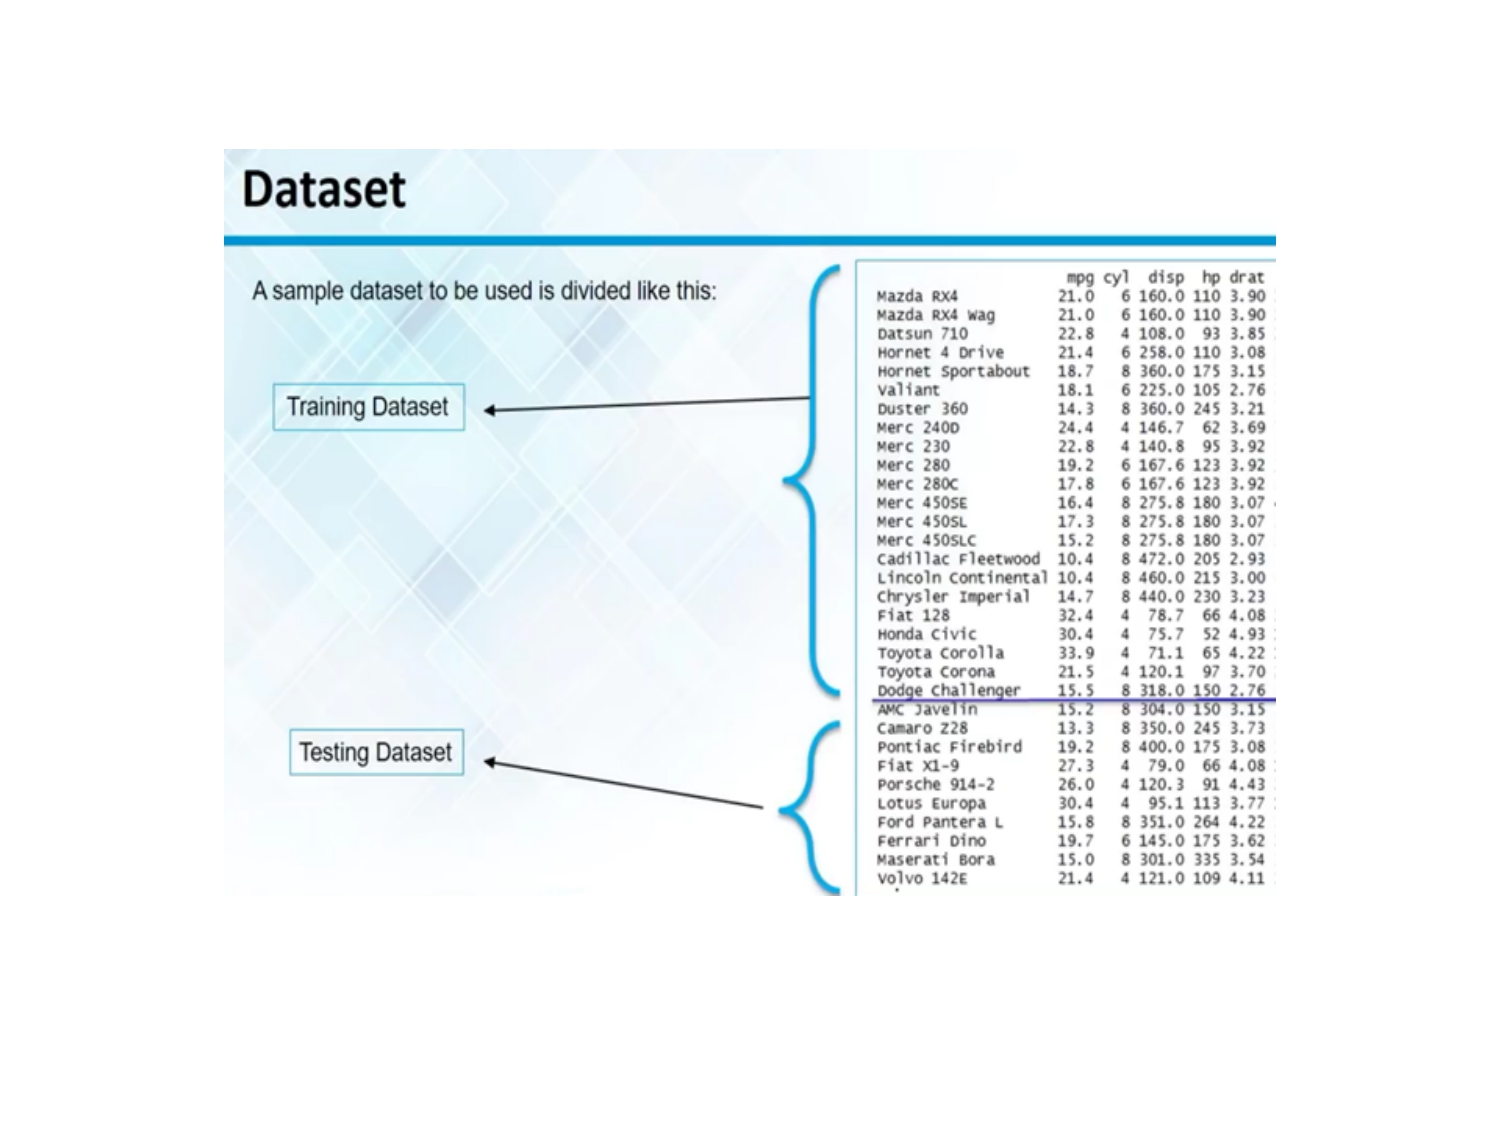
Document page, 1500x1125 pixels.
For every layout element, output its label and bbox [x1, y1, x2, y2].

picture [223, 245, 1276, 896]
picture [223, 149, 1276, 236]
